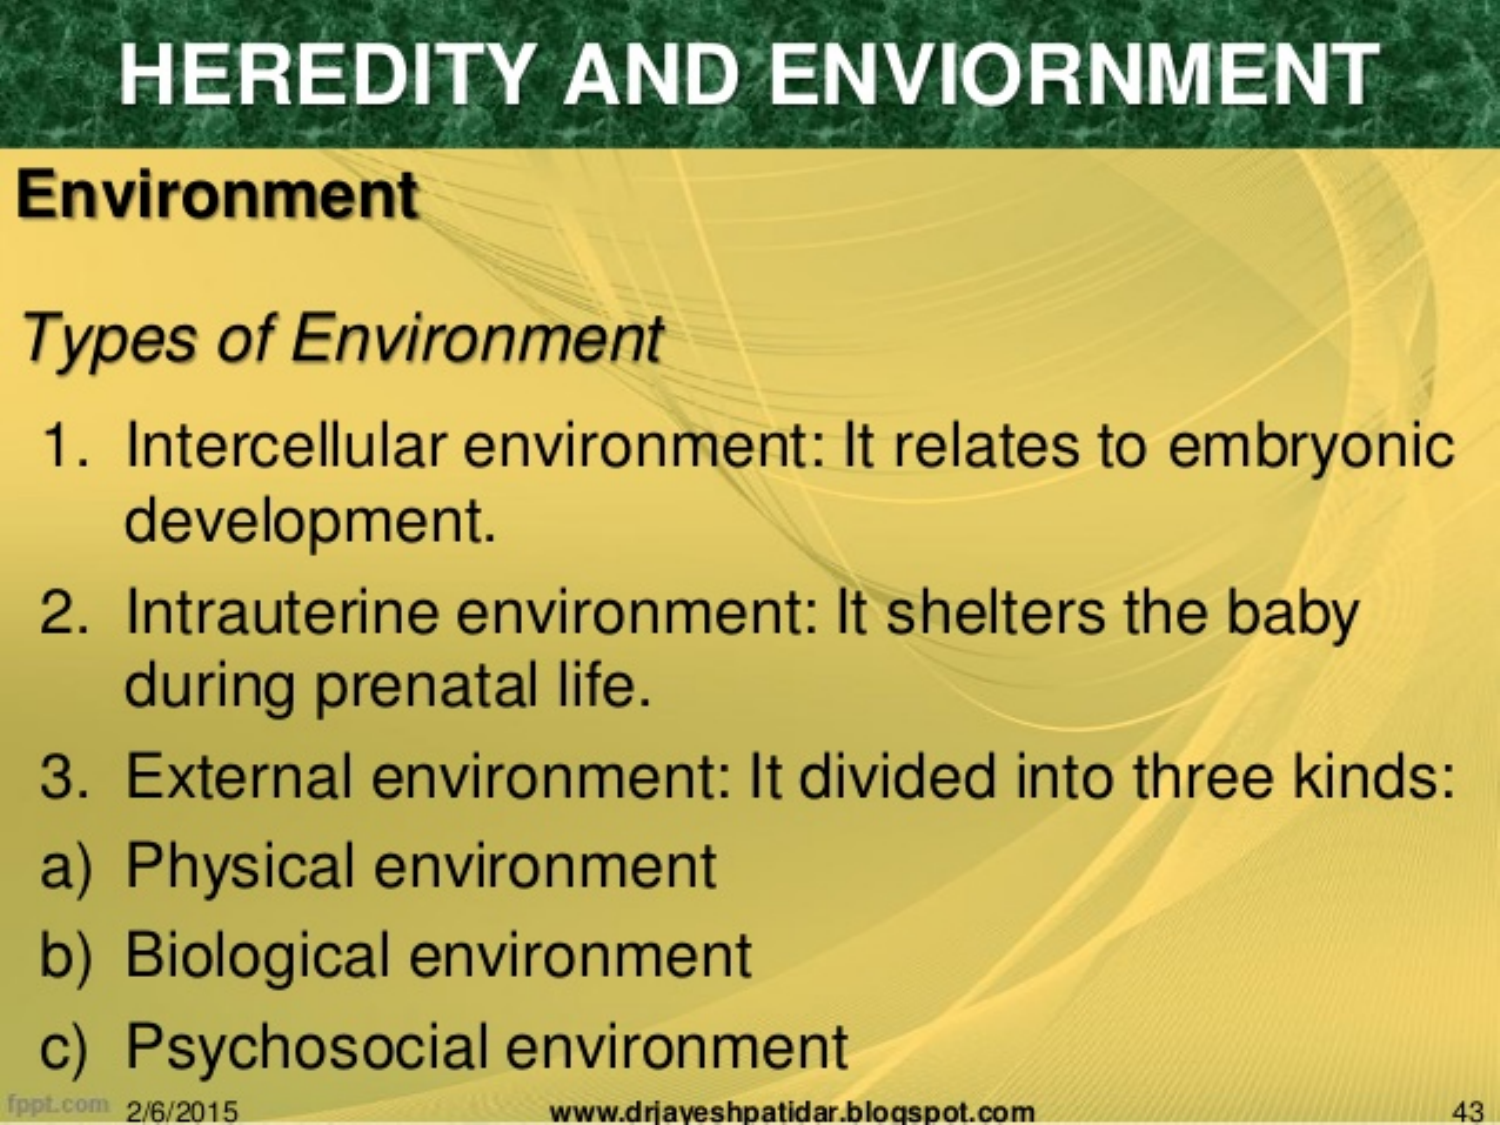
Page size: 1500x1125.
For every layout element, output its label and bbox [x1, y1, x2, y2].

list [0, 0, 1500, 1125]
